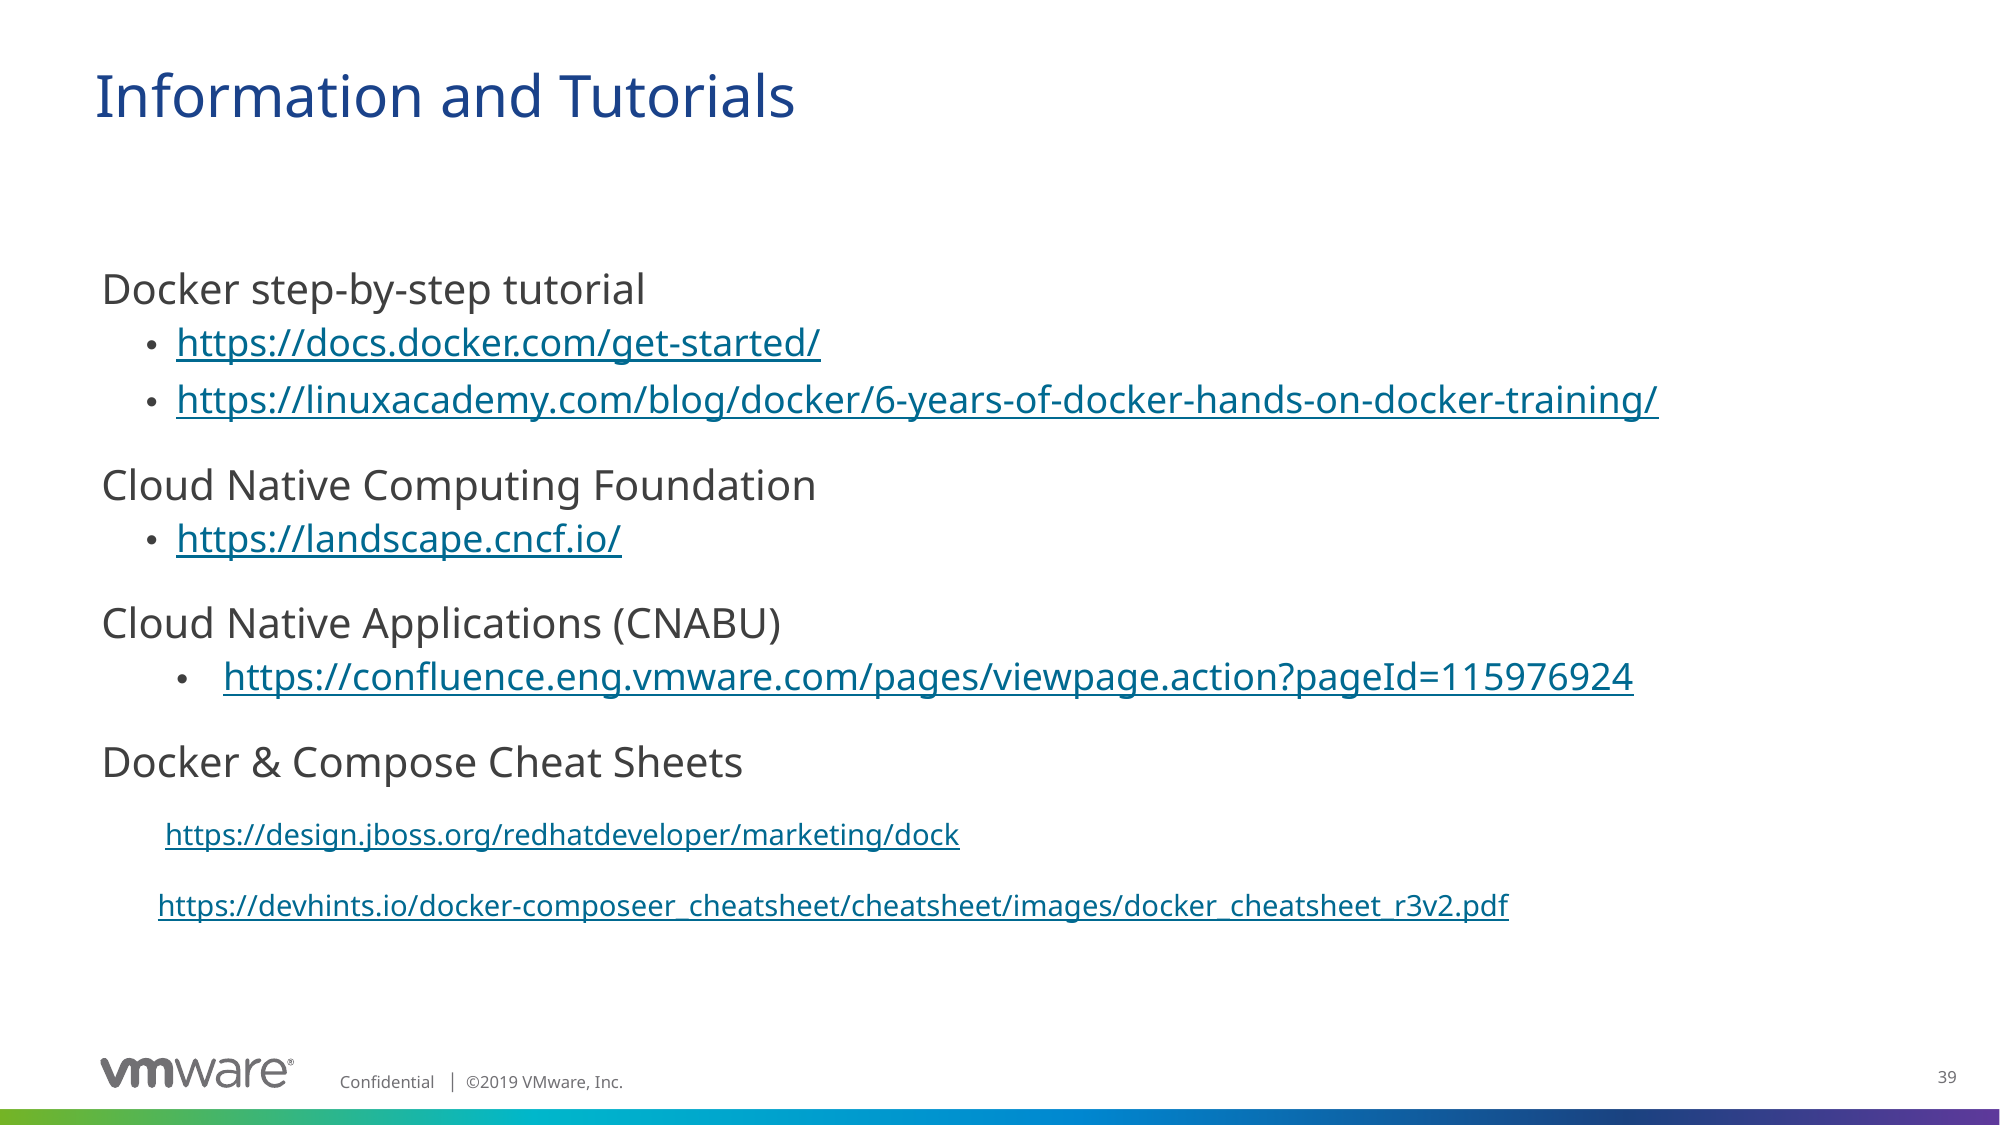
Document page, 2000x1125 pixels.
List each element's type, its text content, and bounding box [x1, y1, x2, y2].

list Docker step-by-step tutorial https://docs.docker.com/get-started/ https://linuxacademy.com/blog/docker/6-years-of-docker-hands-on-docker-training/ Cloud Native Computing Foundation https://landscape.cncf.io/ Cloud Native Applications (CNABU) https://confluence.eng.vmware.com/pages/viewpage.action?pageId=115976924 Docker & Compose Cheat Sheets https://design.jboss.org/redhatdeveloper/marketing/dock https://devhints.io/docker-composeer_cheatsheet/cheatsheet/images/docker_cheatsheet_r3v2.pdf [101, 262, 1902, 1013]
title Information and Tutorials [95, 67, 1900, 131]
picture [1075, 1109, 2000, 1125]
picture [0, 1109, 719, 1125]
